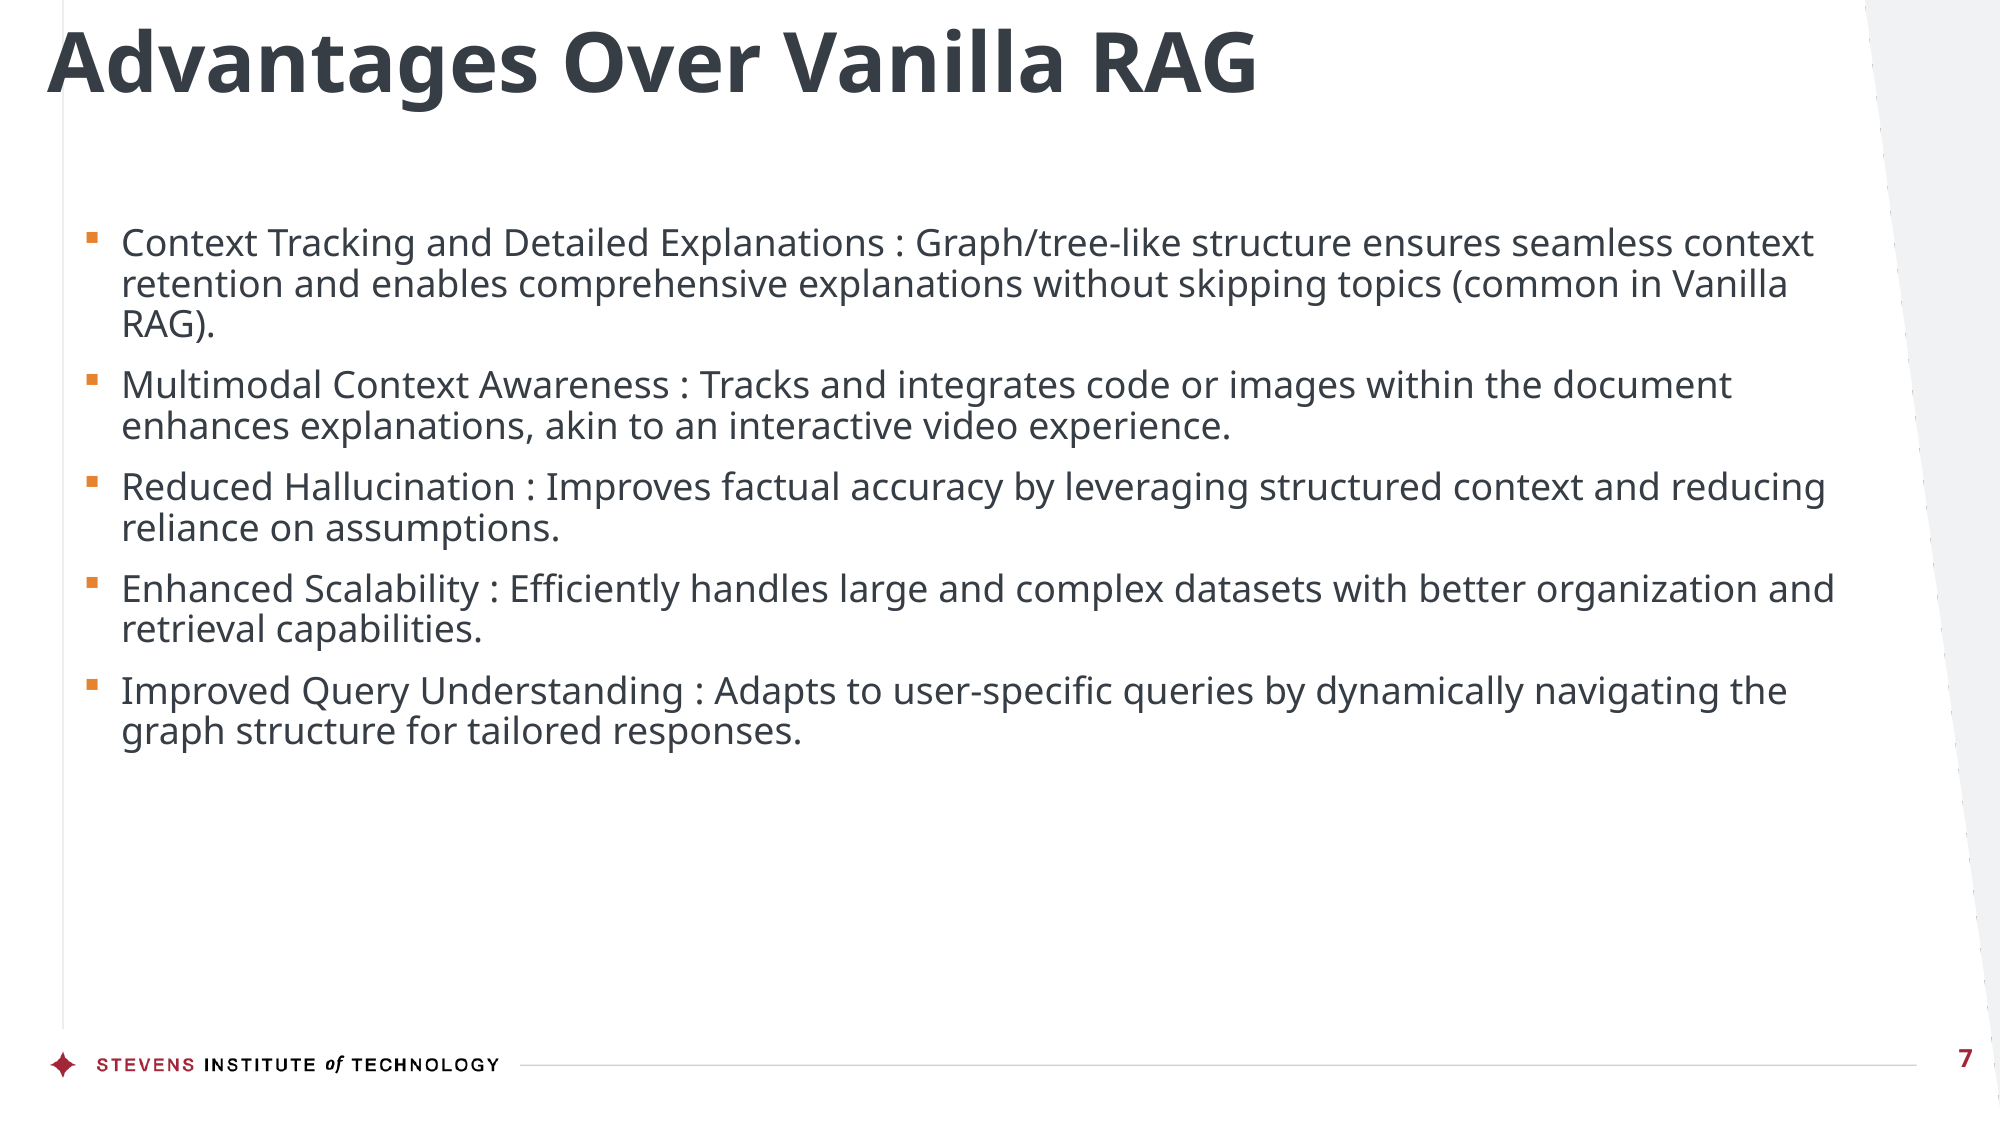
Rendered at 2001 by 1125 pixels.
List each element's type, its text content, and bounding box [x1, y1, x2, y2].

list Context Tracking and Detailed Explanations : Graph/tree-like structure ensures seamless context retention and enables comprehensive explanations without skipping topics (common in Vanilla RAG). Multimodal Context Awareness : Tracks and integrates code or images within the document enhances explanations, akin to an interactive video experience. Reduced Hallucination : Improves factual accuracy by leveraging structured context and reducing reliance on assumptions. Enhanced Scalability : Efficiently handles large and complex datasets with better organization and retrieval capabilities. Improved Query Understanding : Adapts to user-specific queries by dynamically navigating the graph structure for tailored responses. [68, 216, 1863, 995]
slide_number 7 [1538, 1029, 1988, 1090]
title Advantages Over Vanilla RAG [32, 13, 2000, 145]
